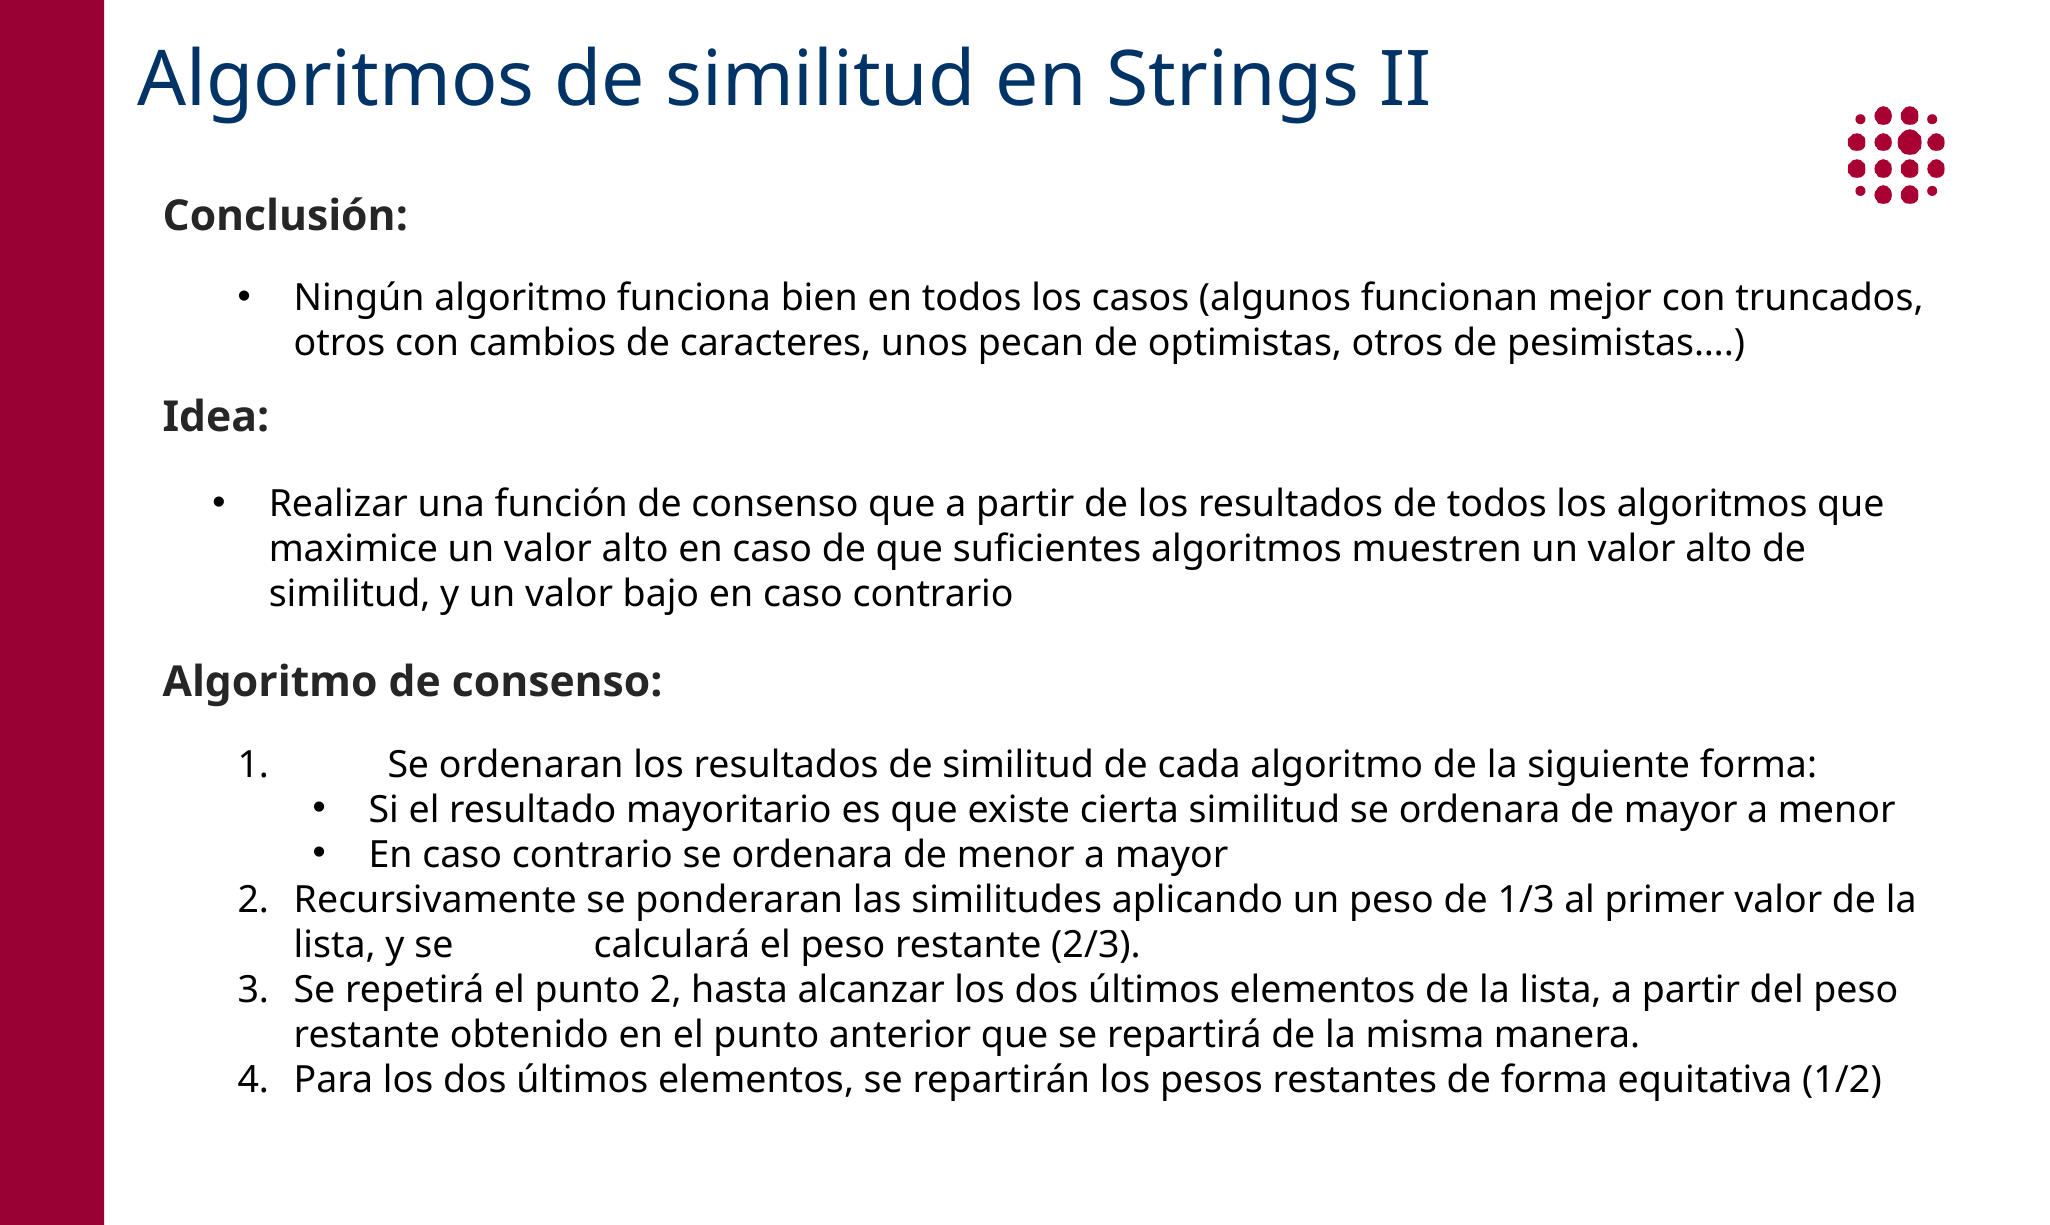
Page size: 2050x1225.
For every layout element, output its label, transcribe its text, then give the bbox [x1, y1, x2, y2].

picture [1847, 159, 1866, 178]
picture [1900, 159, 1919, 178]
picture [1927, 159, 1945, 178]
picture [1847, 133, 1866, 151]
text_box Realizar una función de consenso que a partir de los resultados de todos los algoritmos que maximice un valor alto en caso de que suficientes algoritmos muestren un valor alto de similitud, y un valor bajo en caso contrario [137, 478, 1963, 614]
text_box Conclusión: [162, 187, 2000, 239]
picture [1897, 129, 1922, 155]
picture [1927, 133, 1945, 151]
text_box Algoritmo de consenso: [162, 653, 2000, 705]
picture [1874, 133, 1892, 151]
picture [1900, 106, 1919, 125]
list Ningún algoritmo funciona bien en todos los casos (algunos funcionan mejor con truncados, otros con cambios de caracteres, unos pecan de optimistas, otros de pesimistas….) [162, 273, 1988, 389]
picture [1874, 159, 1892, 178]
text_box 1. Se ordenaran los resultados de similitud de cada algoritmo de la siguiente forma: Si el resultado mayoritario es que existe cierta similitud se ordenara de mayor a menor En caso contrario se ordenara de menor a mayor Recursivamente se ponderaran las similitudes aplicando un peso de 1/3 al primer valor de la lista, y se calculará el peso restante (2/3). Se repetirá el punto 2, hasta alcanzar los dos últimos elementos de la lista, a partir del peso restante obtenido en el punto anterior que se repartirá de la misma manera. Para los dos últimos elementos, se repartirán los pesos restantes de forma equitativa (1/2) [162, 739, 1988, 1145]
title Algoritmos de similitud en Strings II [137, 28, 1844, 122]
text_box [0, 0, 105, 1225]
picture [1874, 106, 1892, 125]
text_box Idea: [162, 389, 2000, 441]
